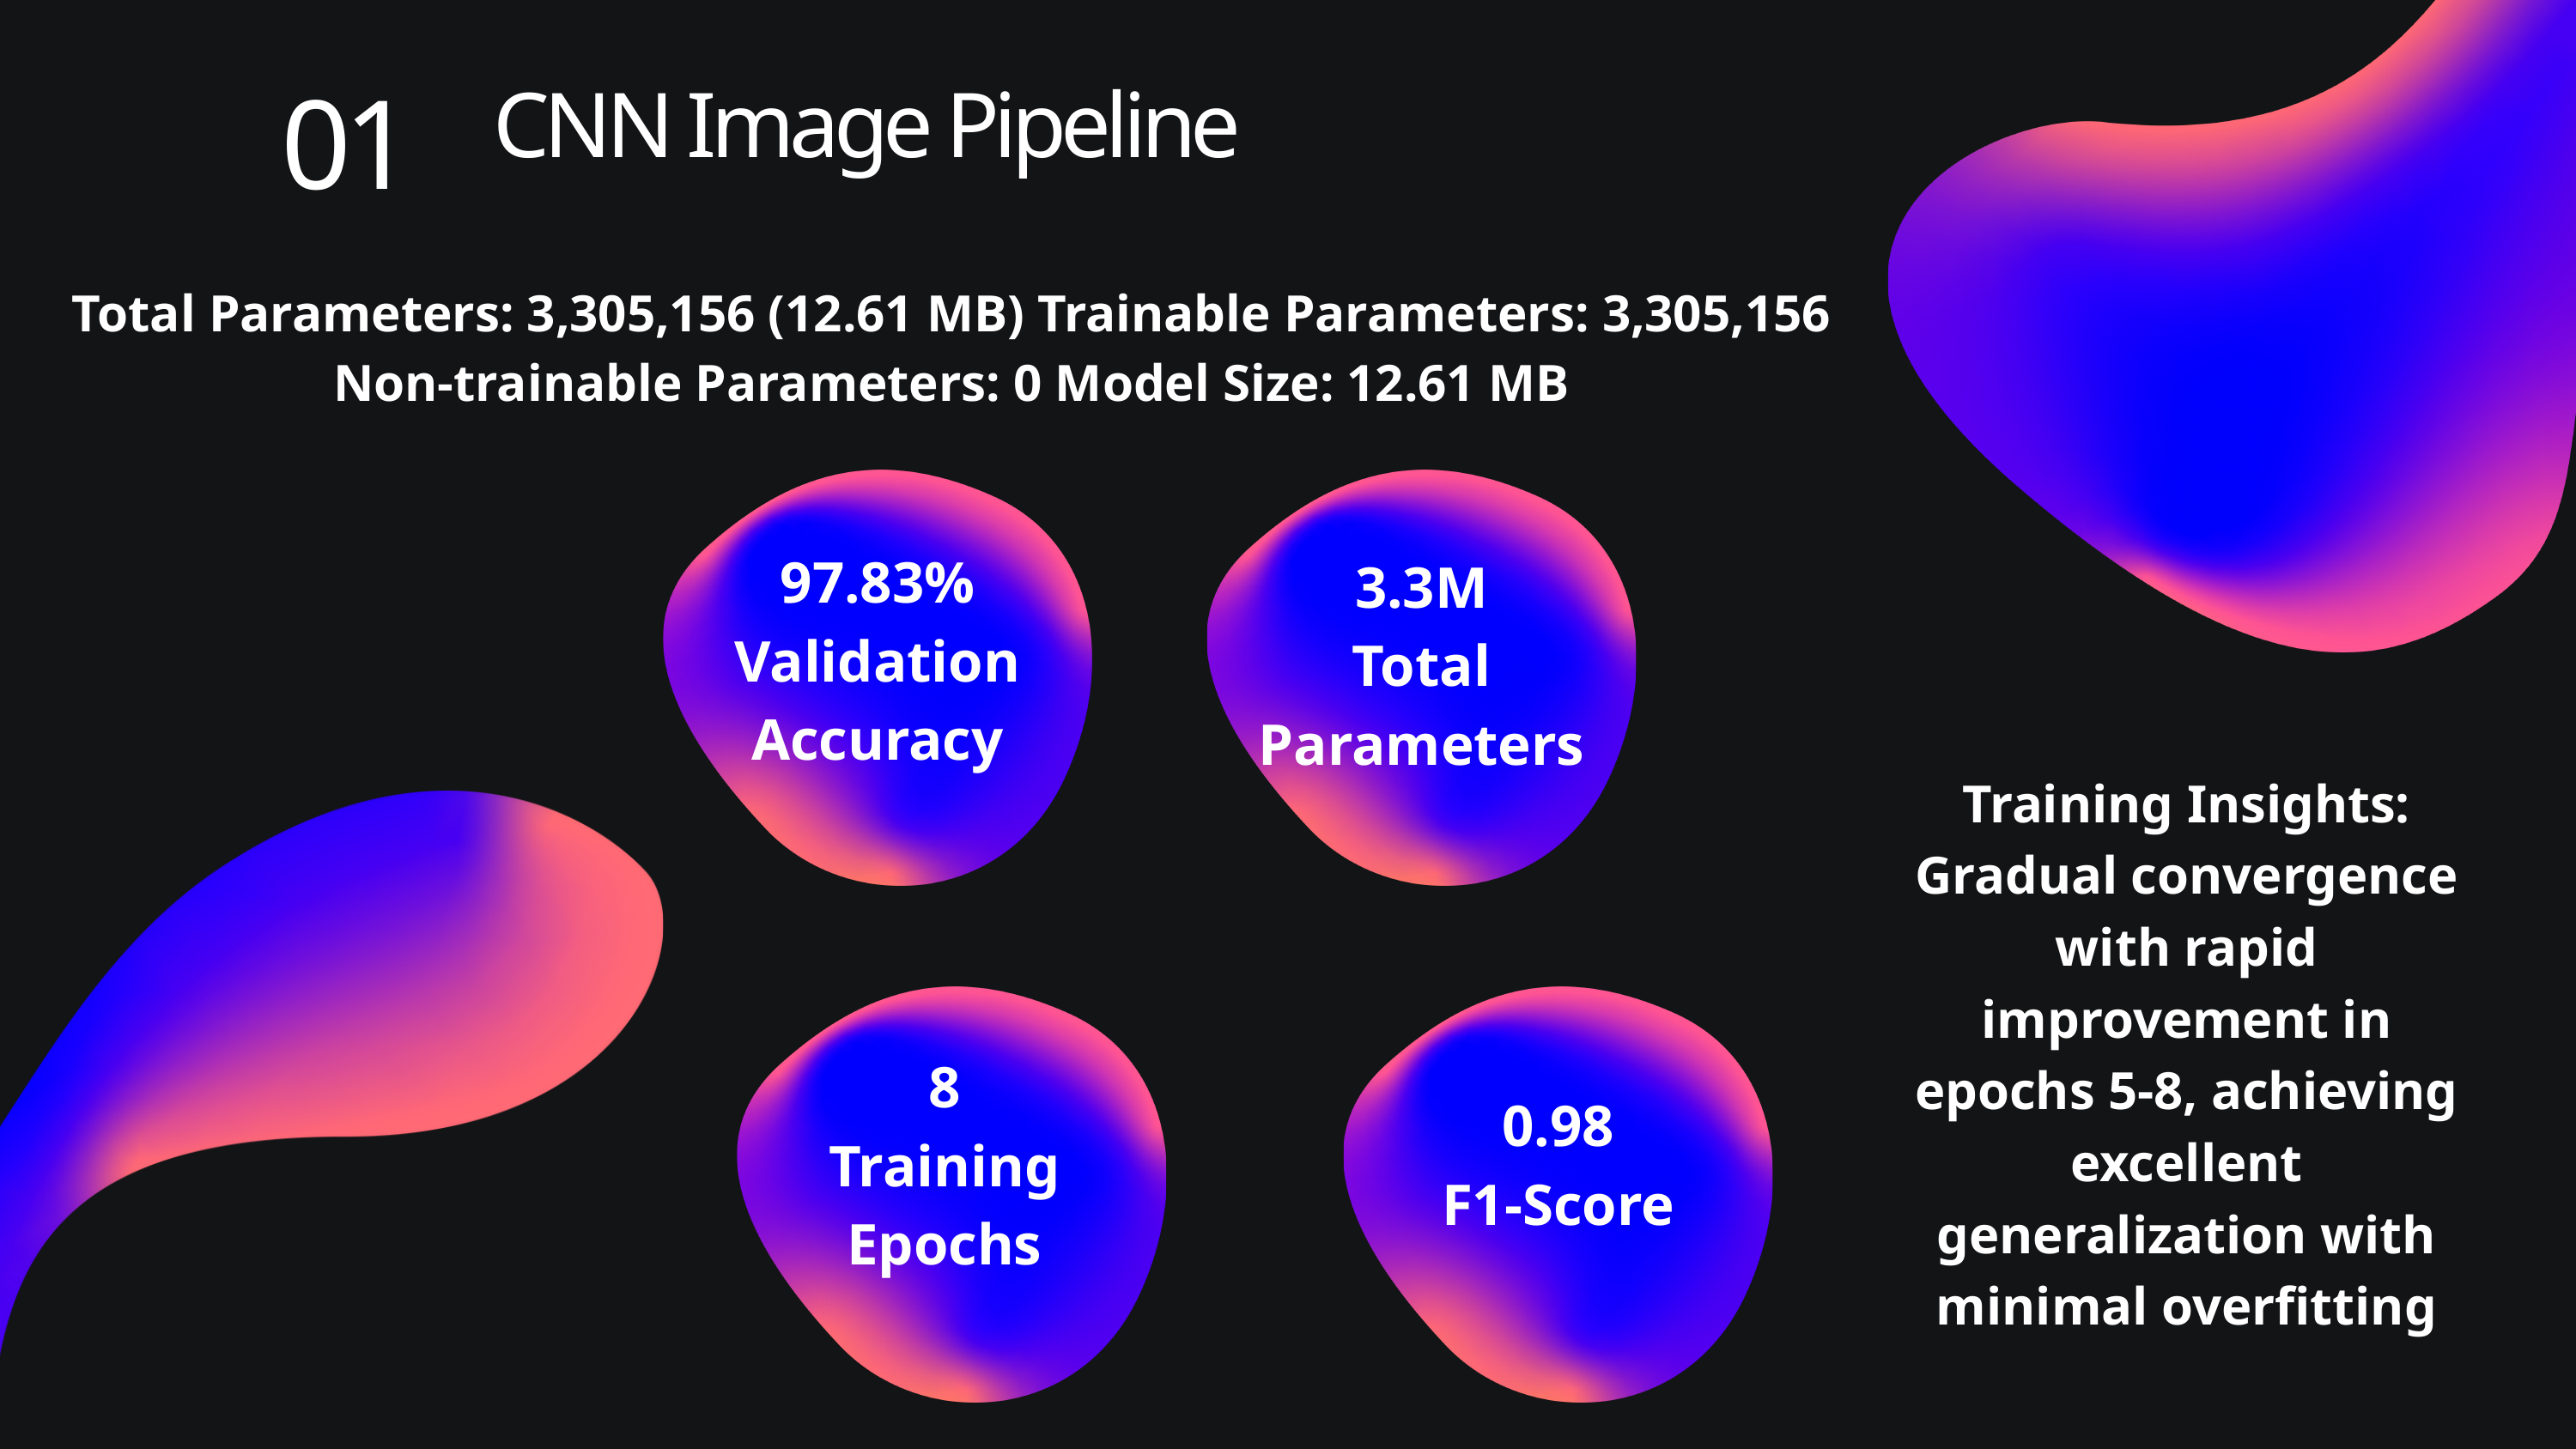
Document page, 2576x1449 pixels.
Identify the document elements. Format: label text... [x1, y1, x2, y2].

text_box [663, 470, 1092, 886]
text_box [1887, 0, 2576, 652]
text_box 01 [281, 85, 451, 215]
text_box 8 Training Epochs [756, 1040, 1133, 1355]
text_box [1343, 986, 1773, 1403]
text_box 3.3M Total Parameters [1233, 540, 1611, 855]
text_box 97.83% Validation Accuracy [689, 536, 1066, 772]
text_box CNN Image Pipeline [493, 82, 1773, 269]
text_box 0.98 F1-Score [1370, 1079, 1747, 1315]
text_box [1206, 470, 1637, 886]
text_box [737, 986, 1167, 1403]
text_box Training Insights: Gradual convergence with rapid improvement in epochs 5-8, achieving excellent generalization with minimal overfitting [1913, 761, 2460, 1336]
text_box Total Parameters: 3,305,156 (12.61 MB) Trainable Parameters: 3,305,156 Non-trainable Parameters: 0 Model Size: 12.61 MB [44, 271, 1859, 412]
text_box [0, 791, 664, 1449]
